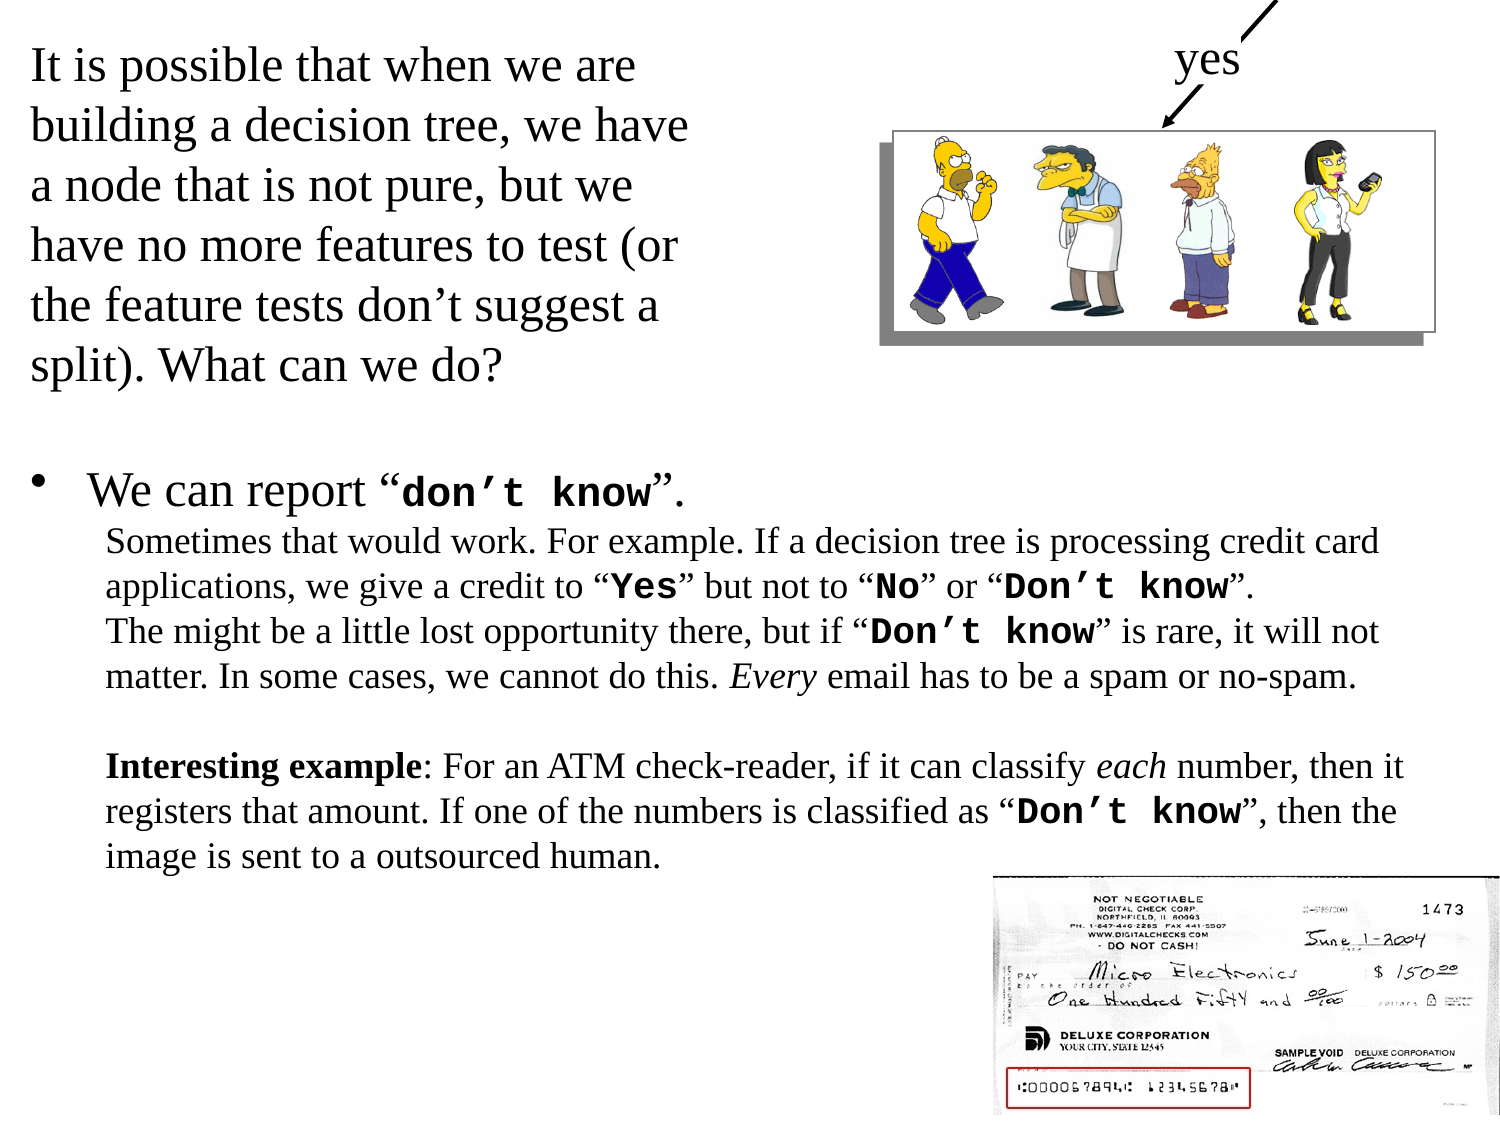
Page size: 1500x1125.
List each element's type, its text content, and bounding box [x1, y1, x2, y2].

picture [992, 874, 1500, 1115]
picture [906, 135, 1006, 326]
picture [1294, 140, 1382, 325]
text_box [1161, 85, 1201, 129]
text_box [892, 130, 1435, 332]
text_box yes [1174, 24, 1241, 85]
text_box We can report “don’t know”. Sometimes that would work. For example. If a decision tree is processing credit card applications, we give a credit to “Yes” but not to “No” or “Don’t know”. The might be a little lost opportunity there, but if “Don’t know” is rare, it will not matter. In some cases, we cannot do this. Every email has to be a spam or no-spam. Interesting example: For an ATM check-reader, if it can classify each number, then it registers that amount. If one of the numbers is classified as “Don’t know”, then the image is sent to a outsourced human. [15, 448, 1500, 989]
picture [1167, 140, 1237, 320]
text_box It is possible that when we are building a decision tree, we have a node that is not pure, but we have no more features to test (or the feature tests don’t suggest a split). What can we do? [15, 24, 731, 400]
picture [1017, 143, 1150, 320]
